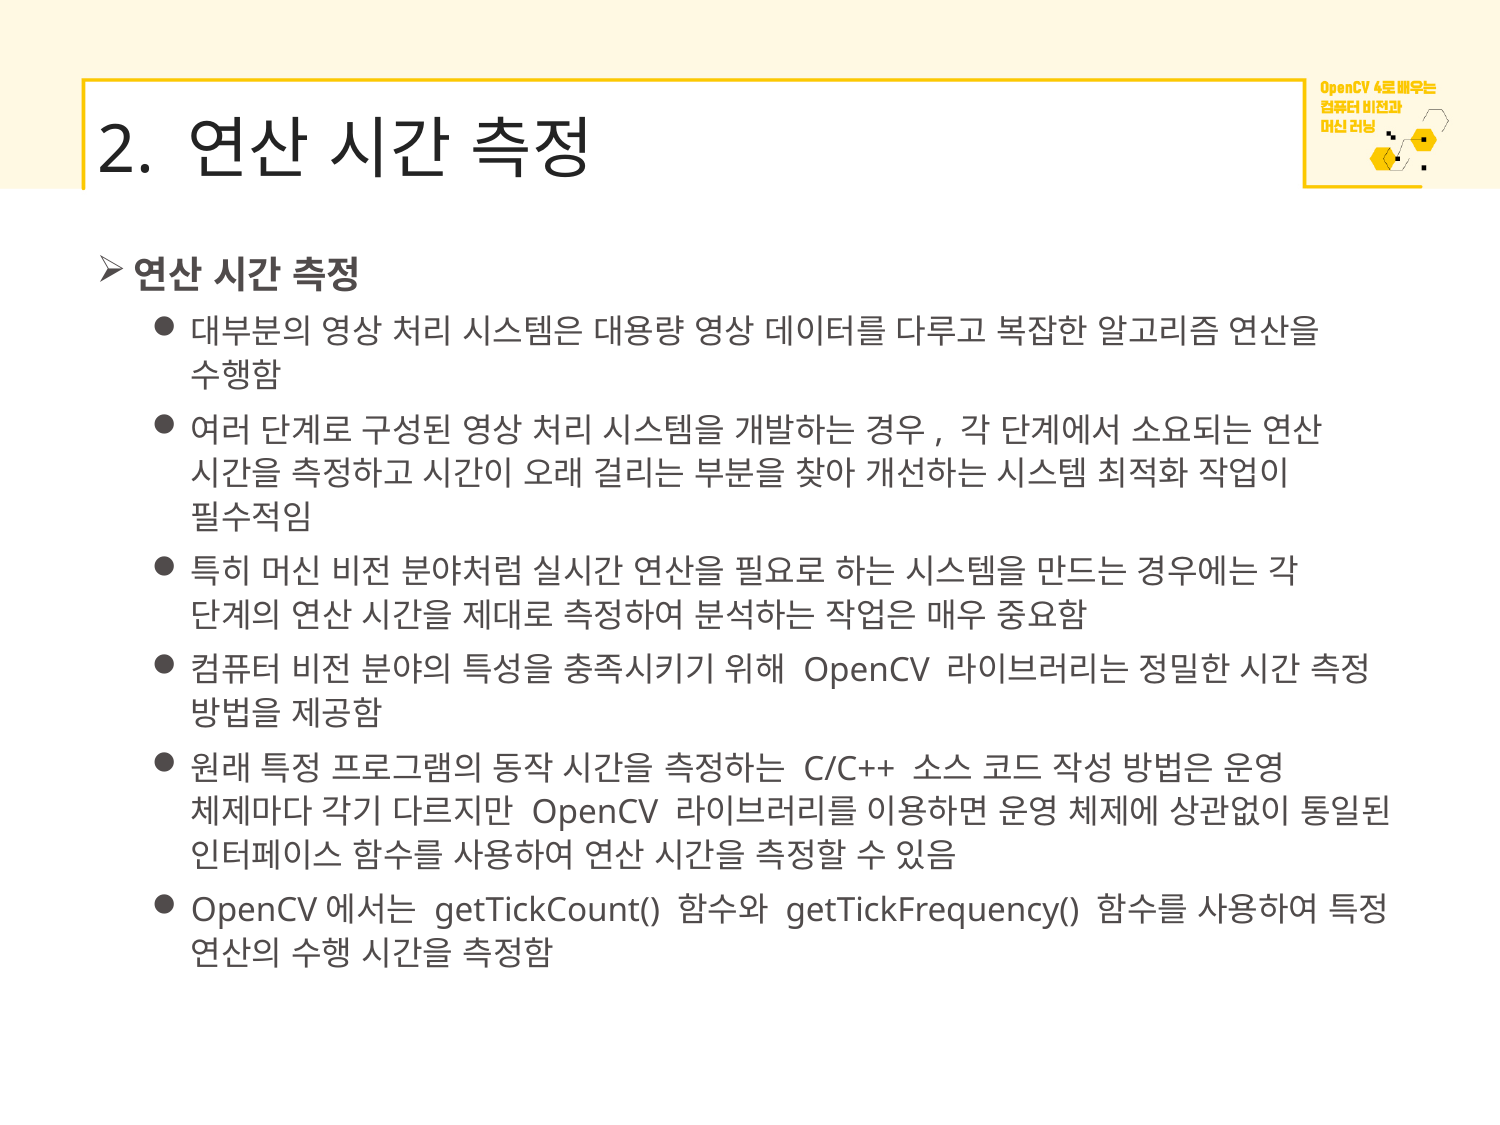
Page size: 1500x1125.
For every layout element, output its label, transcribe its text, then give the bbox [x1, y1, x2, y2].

title 2. 연산 시간 측정 [82, 61, 1413, 193]
list 연산 시간 측정 대부분의 영상 처리 시스템은 대용량 영상 데이터를 다루고 복잡한 알고리즘 연산을 수행함 여러 단계로 구성된 영상 처리 시스템을 개발하는 경우, 각 단계에서 소요되는 연산 시간을 측정하고 시간이 오래 걸리는 부분을 찾아 개선하는 시스템 최적화 작업이 필수적임 특히 머신 비전 분야처럼 실시간 연산을 필요로 하는 시스템을 만드는 경우에는 각 단계의 연산 시간을 제대로 측정하여 분석하는 작업은 매우 중요함 컴퓨터 비전 분야의 특성을 충족시키기 위해 OpenCV 라이브러리는 정밀한 시간 측정 방법을 제공함 원래 특정 프로그램의 동작 시간을 측정하는 C/C++ 소스 코드 작성 방법은 운영 체제마다 각기 다르지만 OpenCV 라이브러리를 이용하면 운영 체제에 상관없이 통일된 인터페이스 함수를 사용하여 연산 시간을 측정할 수 있음 OpenCV에서는 getTickCount() 함수와 getTickFrequency() 함수를 사용하여 특정 연산의 수행 시간을 측정함 [81, 239, 1412, 1054]
picture [0, 0, 1500, 1125]
